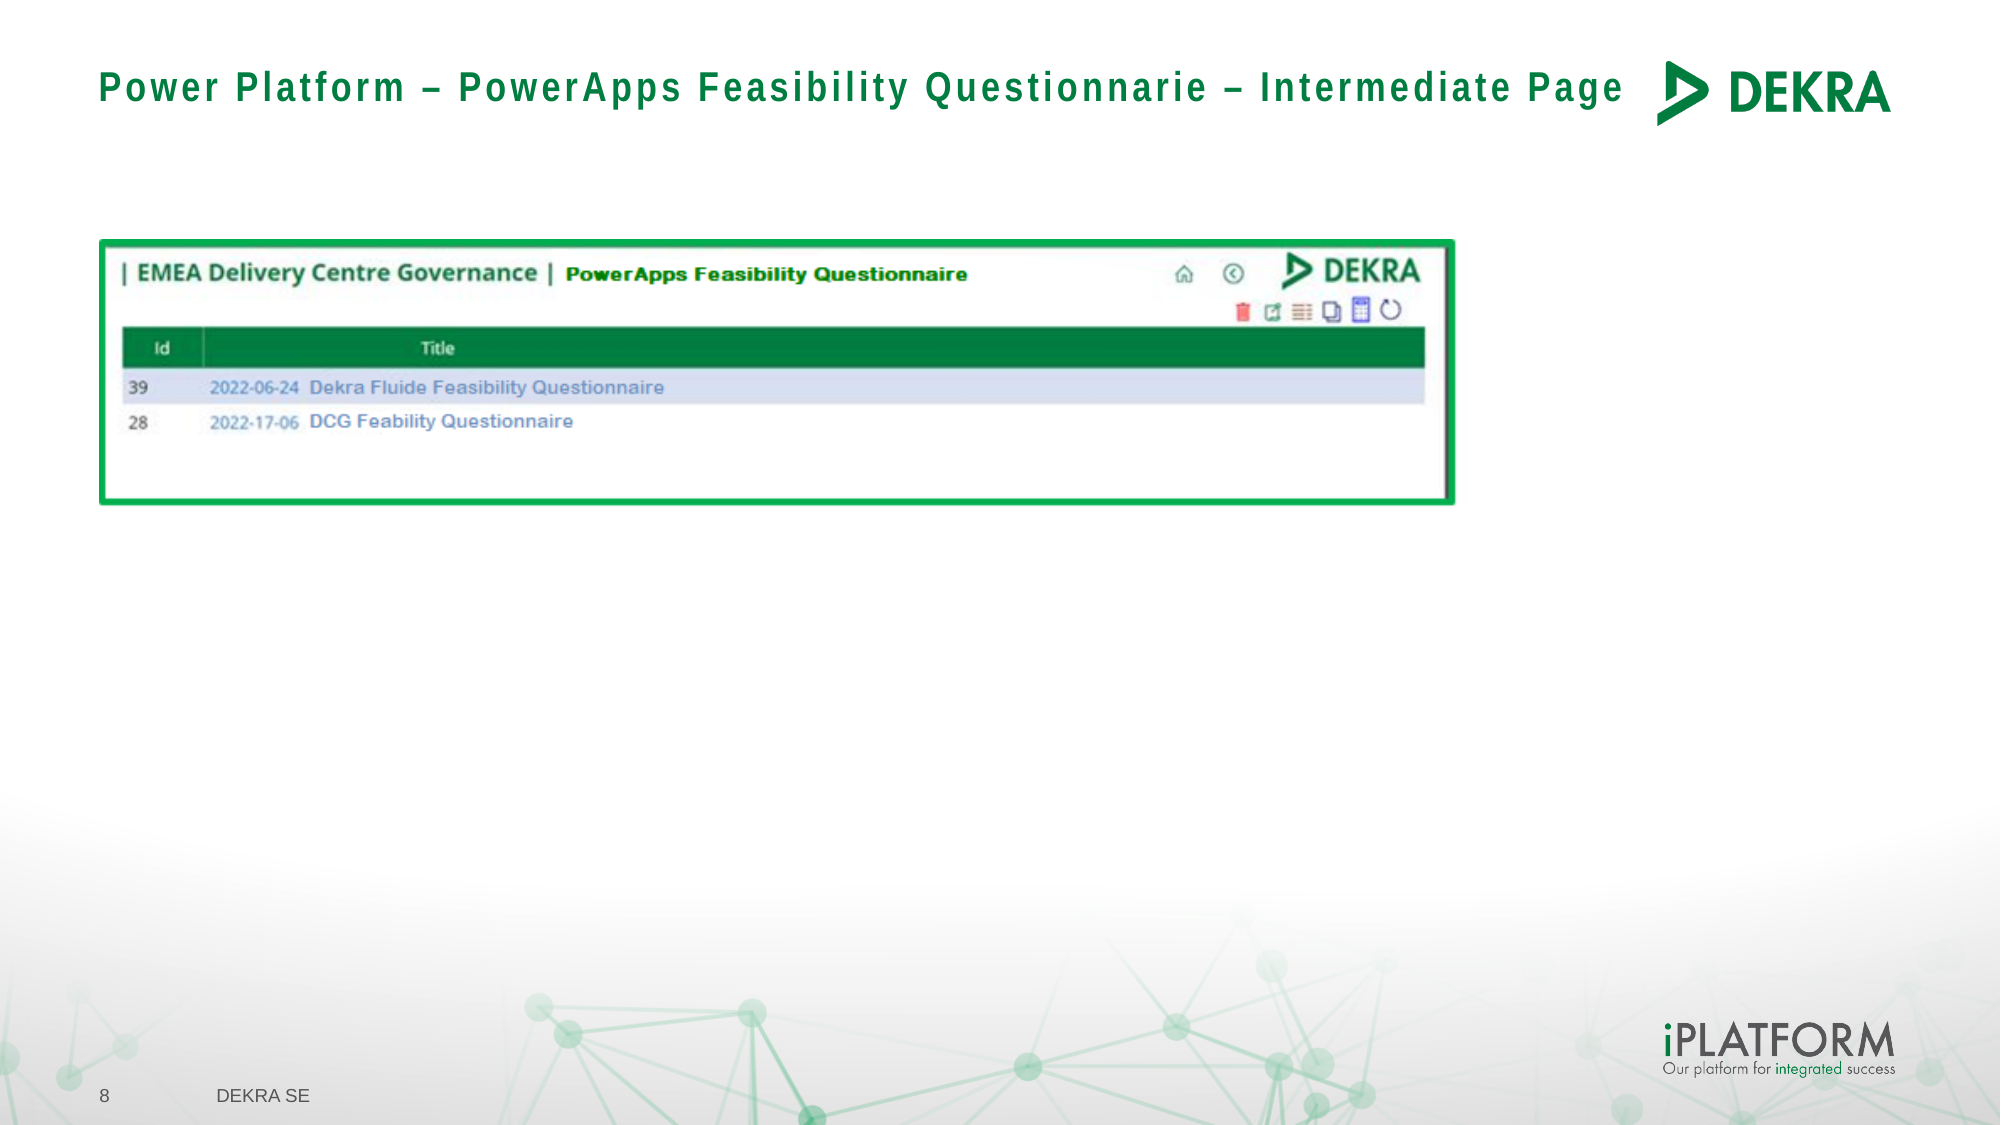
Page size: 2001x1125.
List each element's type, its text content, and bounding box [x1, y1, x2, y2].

footer DEKRA SE [201, 1065, 888, 1125]
picture [0, 0, 2000, 1125]
slide_number 8 [84, 1065, 184, 1125]
title Power Platform – PowerApps Feasibility Questionnarie – Intermediate Page [84, 59, 1629, 148]
